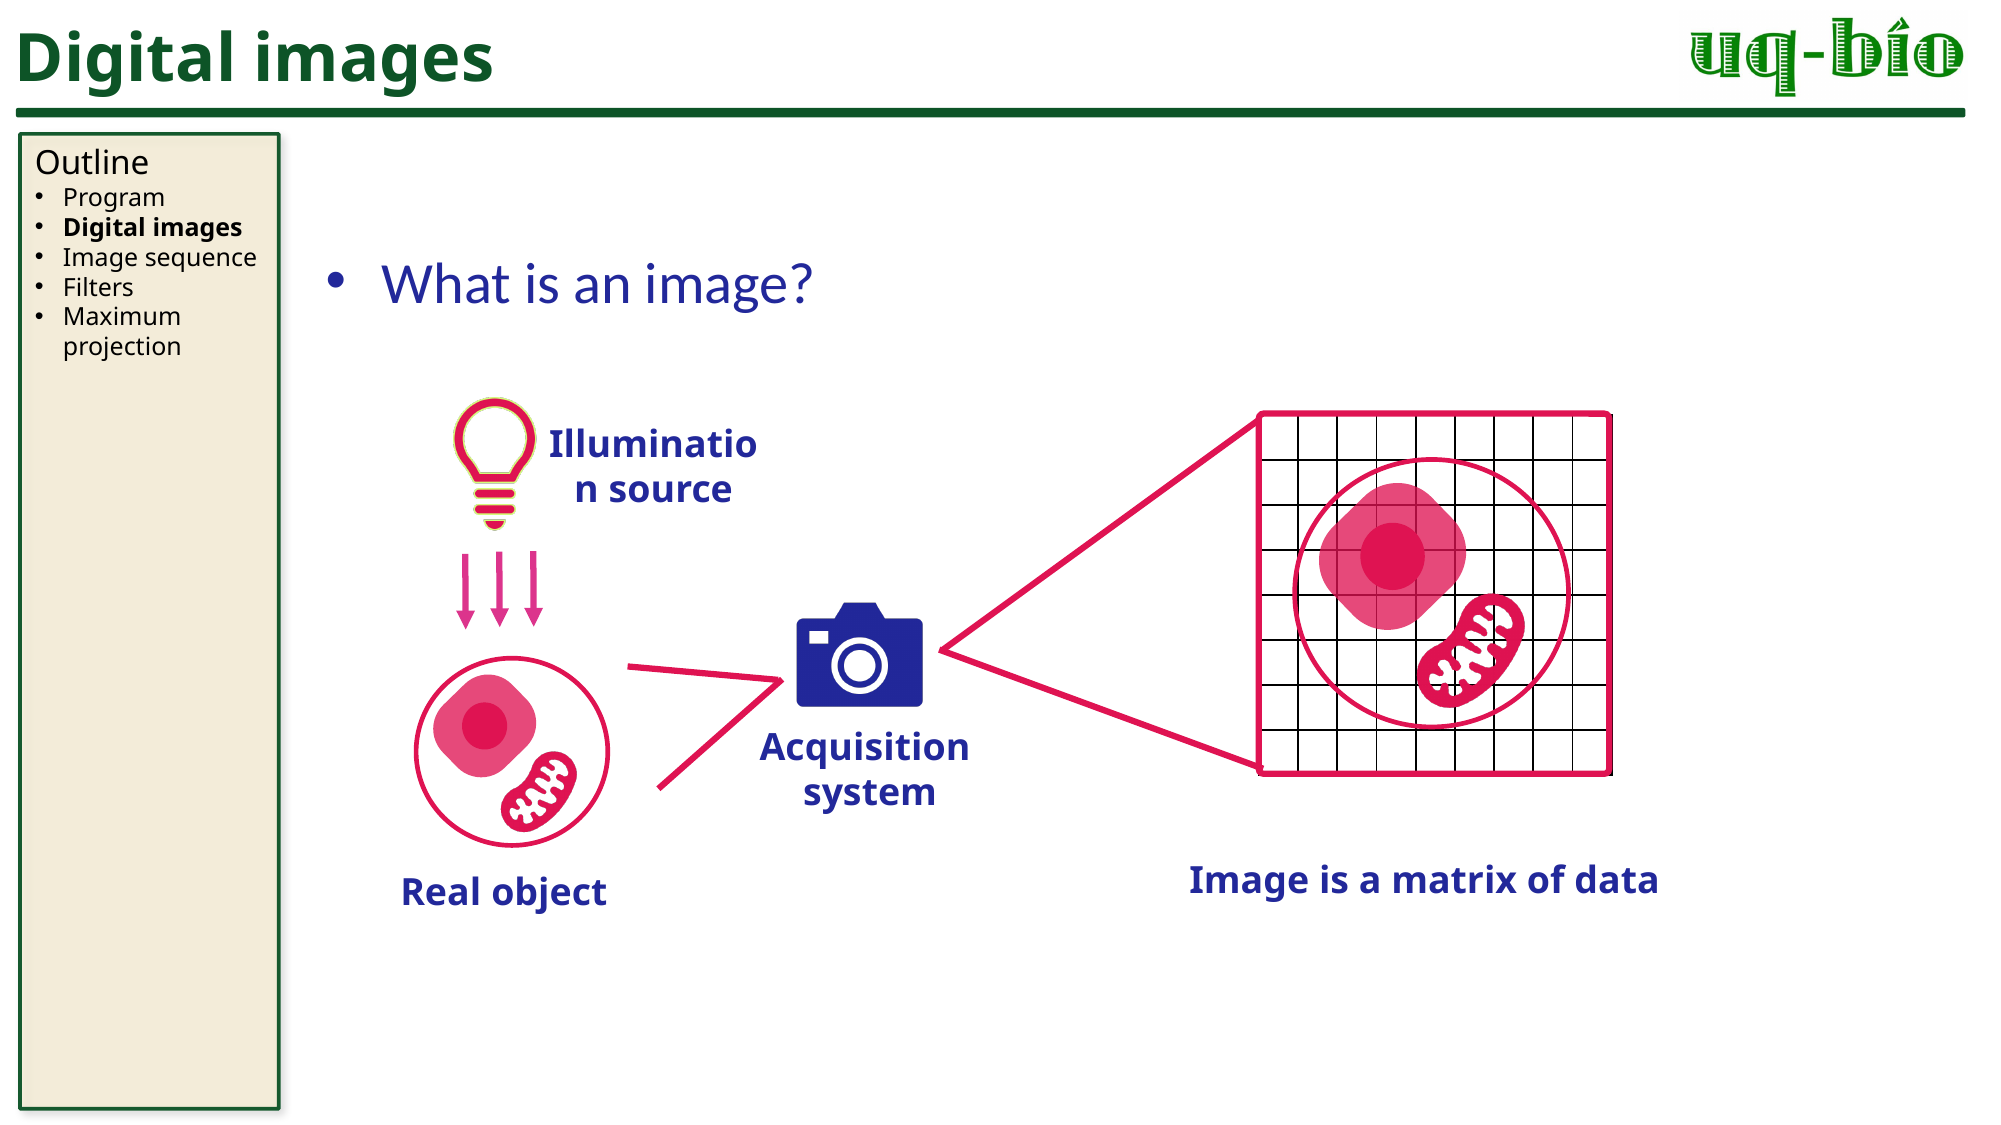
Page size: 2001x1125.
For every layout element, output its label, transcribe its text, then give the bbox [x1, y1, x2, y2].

text_box Digital images [0, 7, 1951, 103]
text_box [19, 404, 279, 1109]
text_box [1258, 413, 1610, 774]
text_box [15, 107, 1966, 118]
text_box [416, 658, 608, 846]
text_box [658, 679, 783, 789]
text_box Illumination source [570, 412, 783, 518]
text_box Real object [385, 860, 623, 921]
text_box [627, 666, 779, 680]
text_box Image is a matrix of data [1174, 848, 1676, 909]
text_box Acquisition system [744, 715, 996, 821]
picture [419, 388, 570, 539]
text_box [943, 420, 1258, 649]
text_box Outline Program Digital images Image sequence Filters Maximum projection [19, 133, 279, 404]
picture [1678, 10, 1968, 102]
picture [784, 579, 935, 730]
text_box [939, 649, 1258, 769]
text_box What is an image? [310, 237, 1968, 323]
